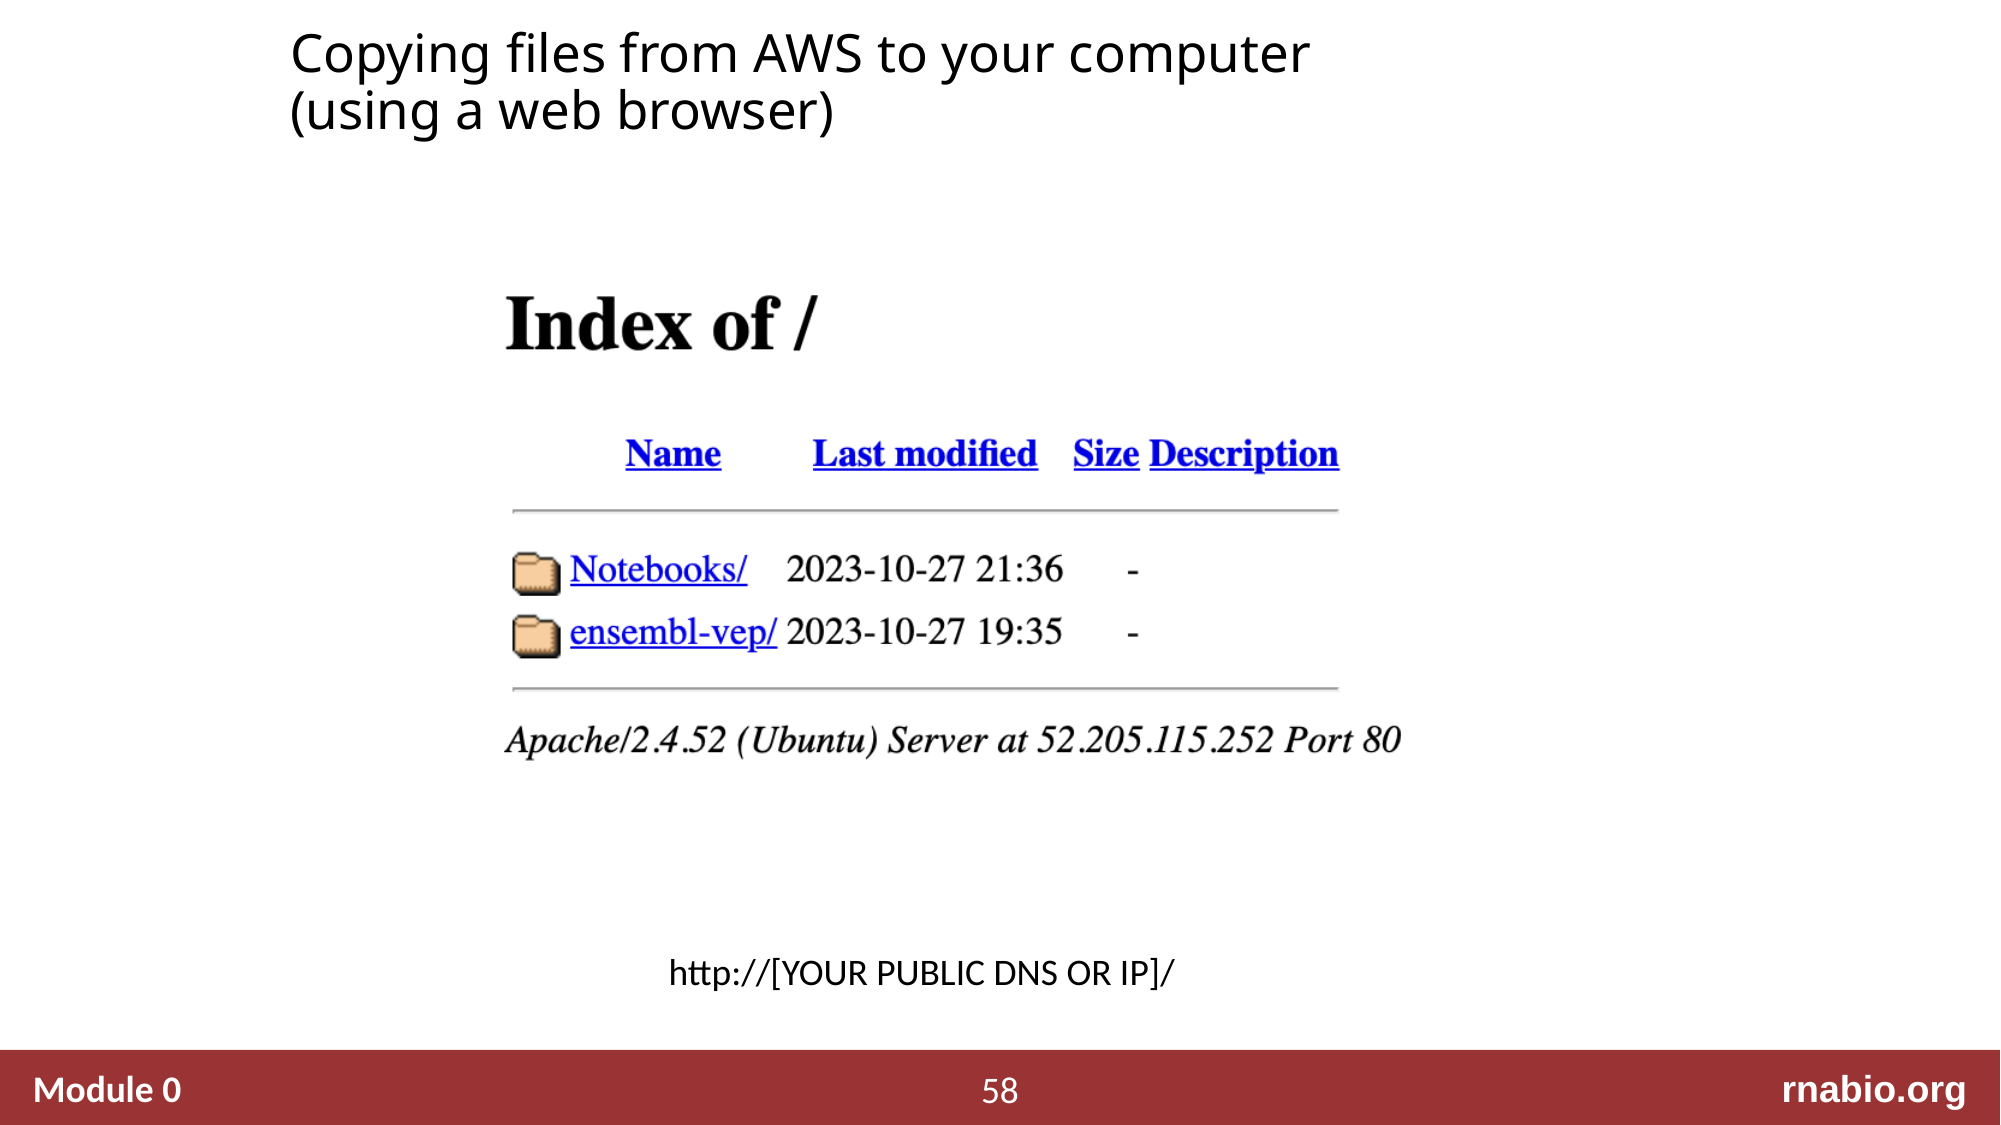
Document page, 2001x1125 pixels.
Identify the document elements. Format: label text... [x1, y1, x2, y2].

picture [491, 270, 1443, 804]
title Copying files from AWS to your computer (using a web browser) [275, 19, 1725, 149]
text_box http://[YOUR PUBLIC DNS OR IP]/ [654, 940, 1191, 1001]
